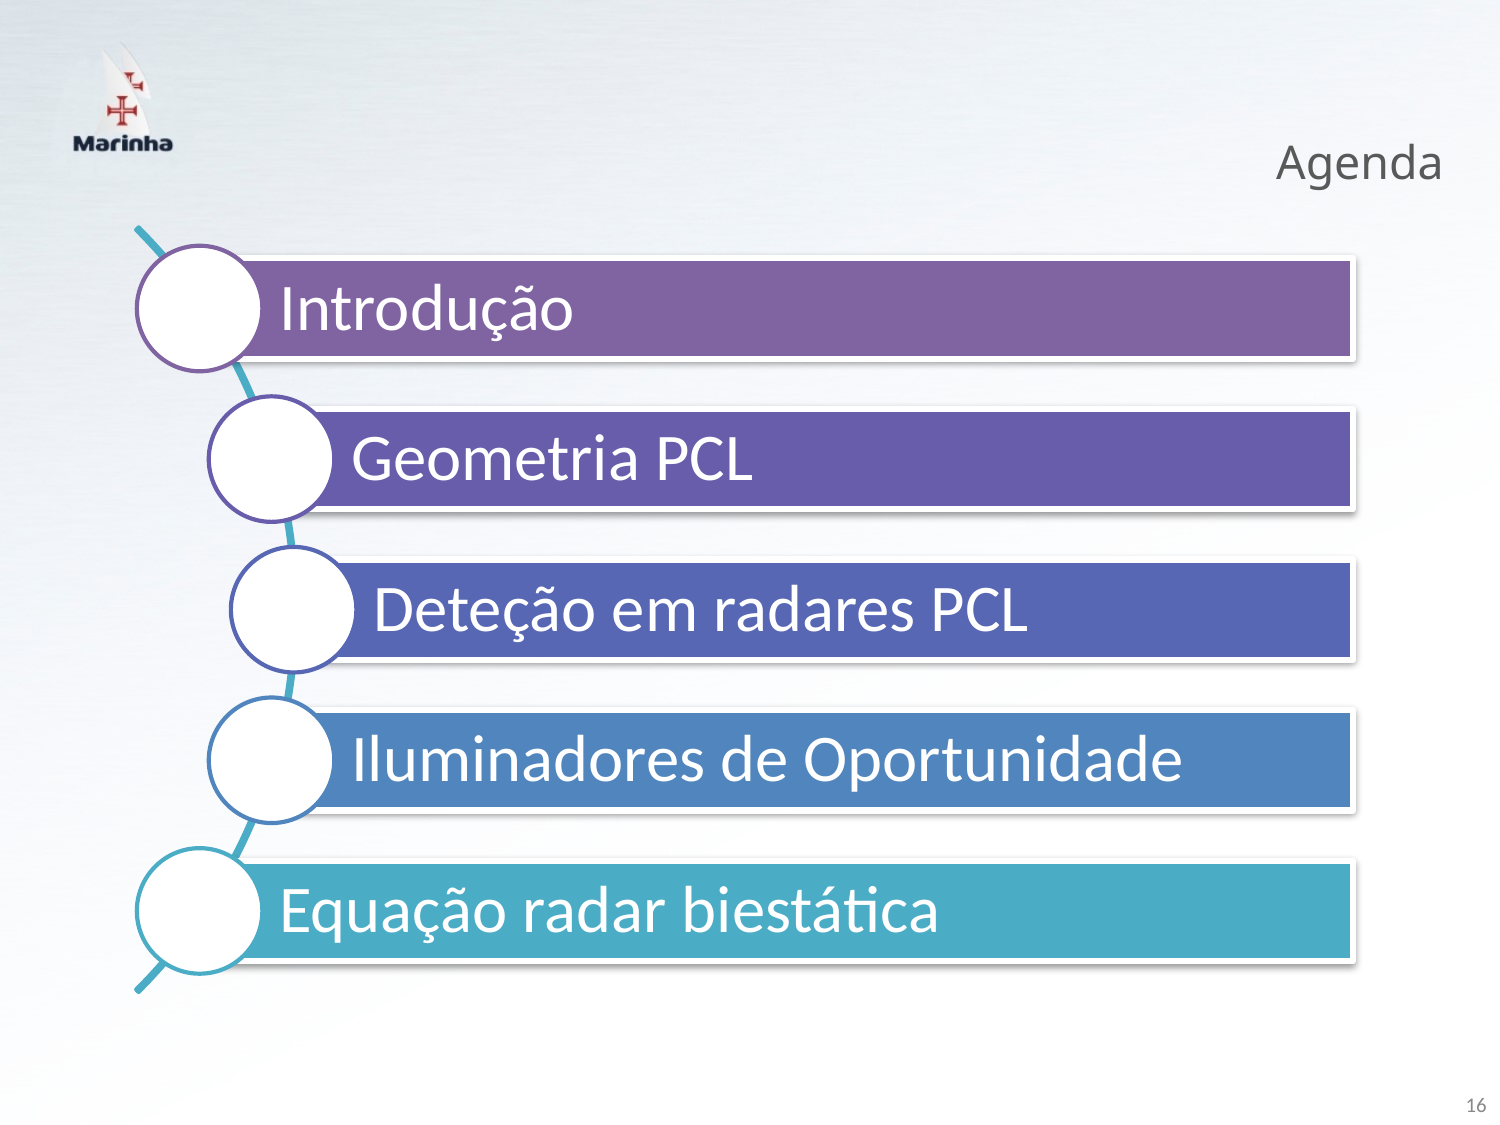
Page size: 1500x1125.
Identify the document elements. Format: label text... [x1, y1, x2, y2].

text_box Agenda [230, 125, 1459, 197]
slide_number 16 [1151, 1074, 1500, 1125]
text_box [123, 207, 1365, 1012]
picture [0, 0, 1500, 1125]
